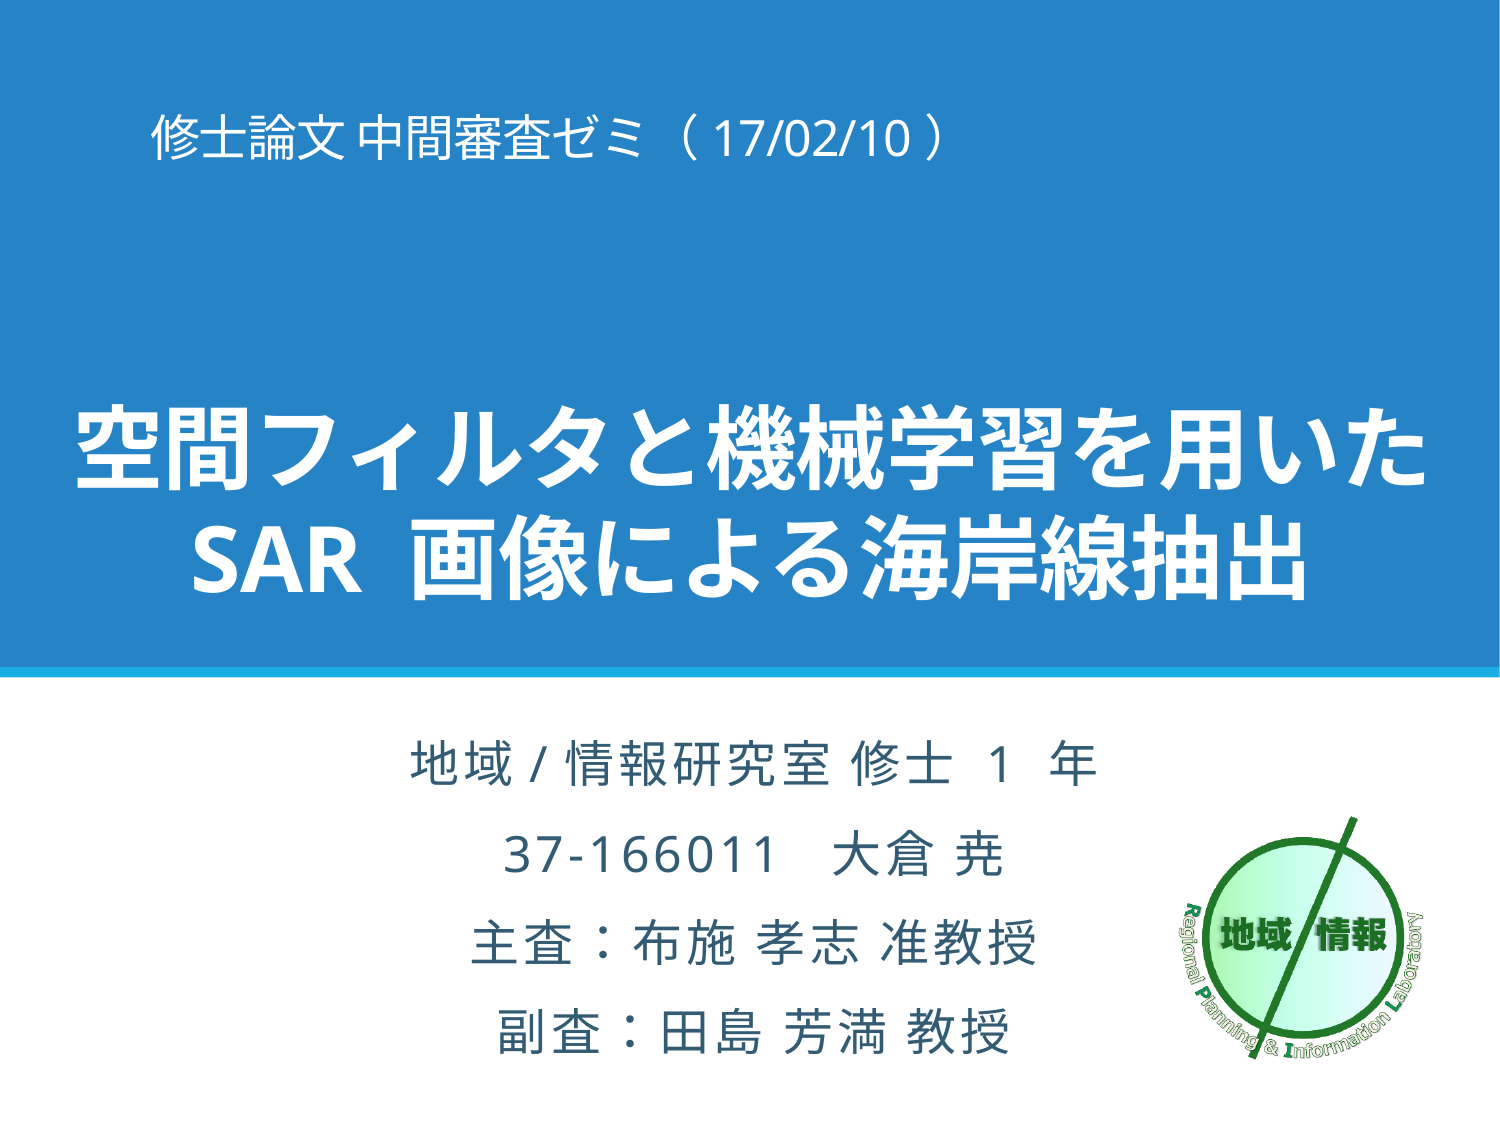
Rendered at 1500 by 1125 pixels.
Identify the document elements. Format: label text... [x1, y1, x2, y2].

picture [1177, 814, 1425, 1061]
title 空間フィルタと機械学習を用いた SAR 画像による海岸線抽出 [39, 45, 1465, 619]
text_box 修士論文 中間審査ゼミ（17/02/10） [135, 90, 1373, 175]
subtitle 地域/情報研究室 修士 1 年 37-166011 大倉 尭 主査：布施 孝志 准教授 副査：田島 芳満 教授 [135, 725, 1373, 1100]
